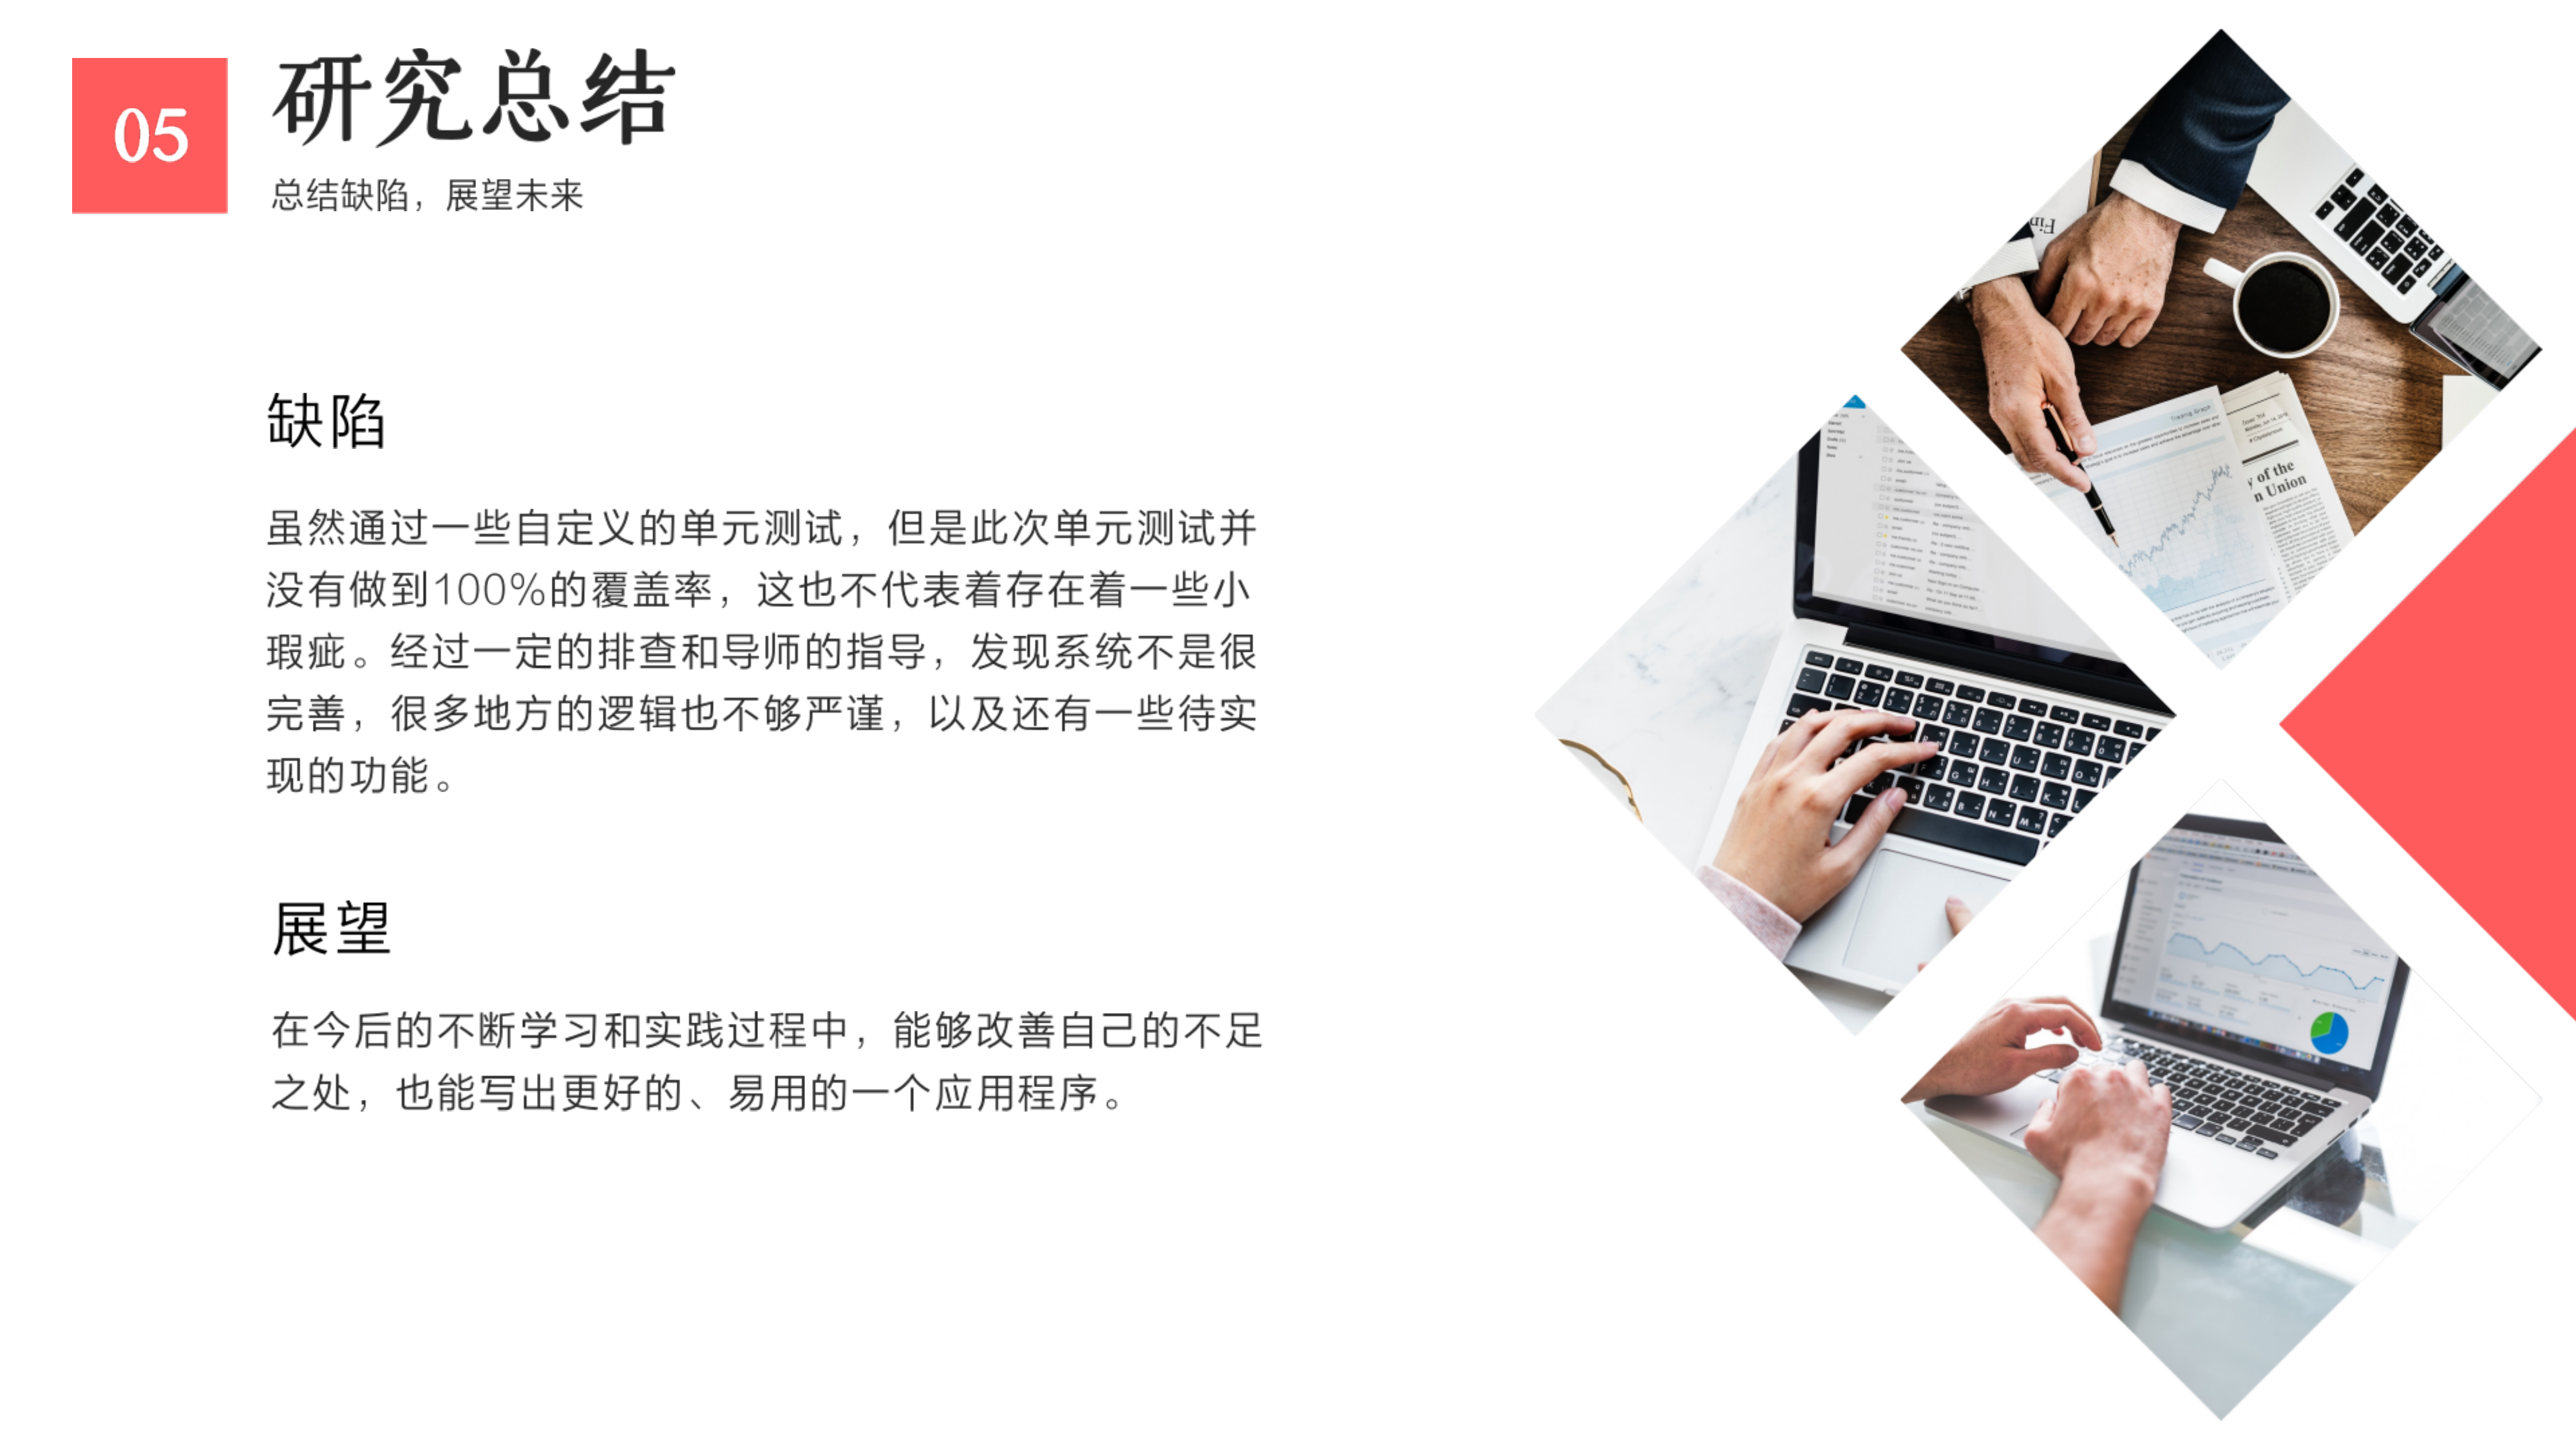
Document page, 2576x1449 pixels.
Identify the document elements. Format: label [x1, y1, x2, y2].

picture [72, 57, 228, 214]
picture [1534, 28, 2576, 1421]
picture [265, 508, 1289, 794]
picture [270, 48, 721, 148]
picture [265, 392, 402, 449]
picture [270, 900, 408, 957]
picture [270, 1011, 1294, 1112]
picture [270, 178, 1497, 212]
